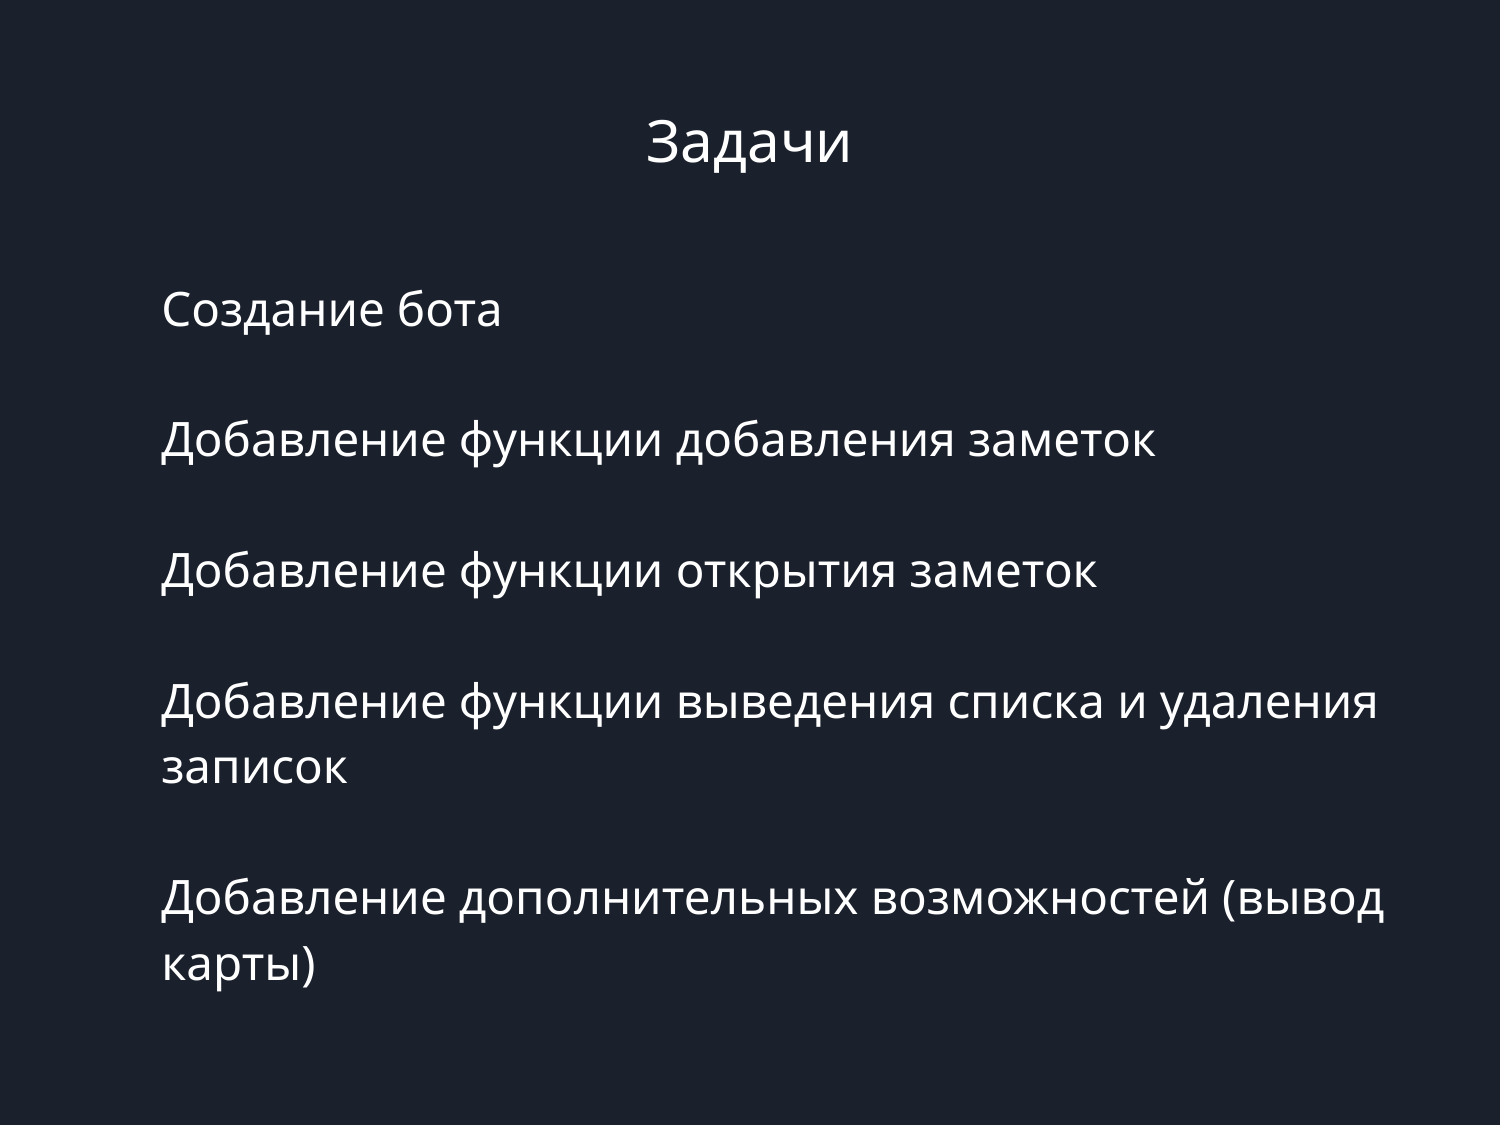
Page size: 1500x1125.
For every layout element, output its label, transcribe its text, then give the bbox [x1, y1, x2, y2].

list Создание бота Добавление функции добавления заметок Добавление функции открытия заметок Добавление функции выведения списка и удаления записок Добавление дополнительных возможностей (вывод карты) [75, 262, 1425, 1005]
title Задачи [75, 45, 1425, 233]
